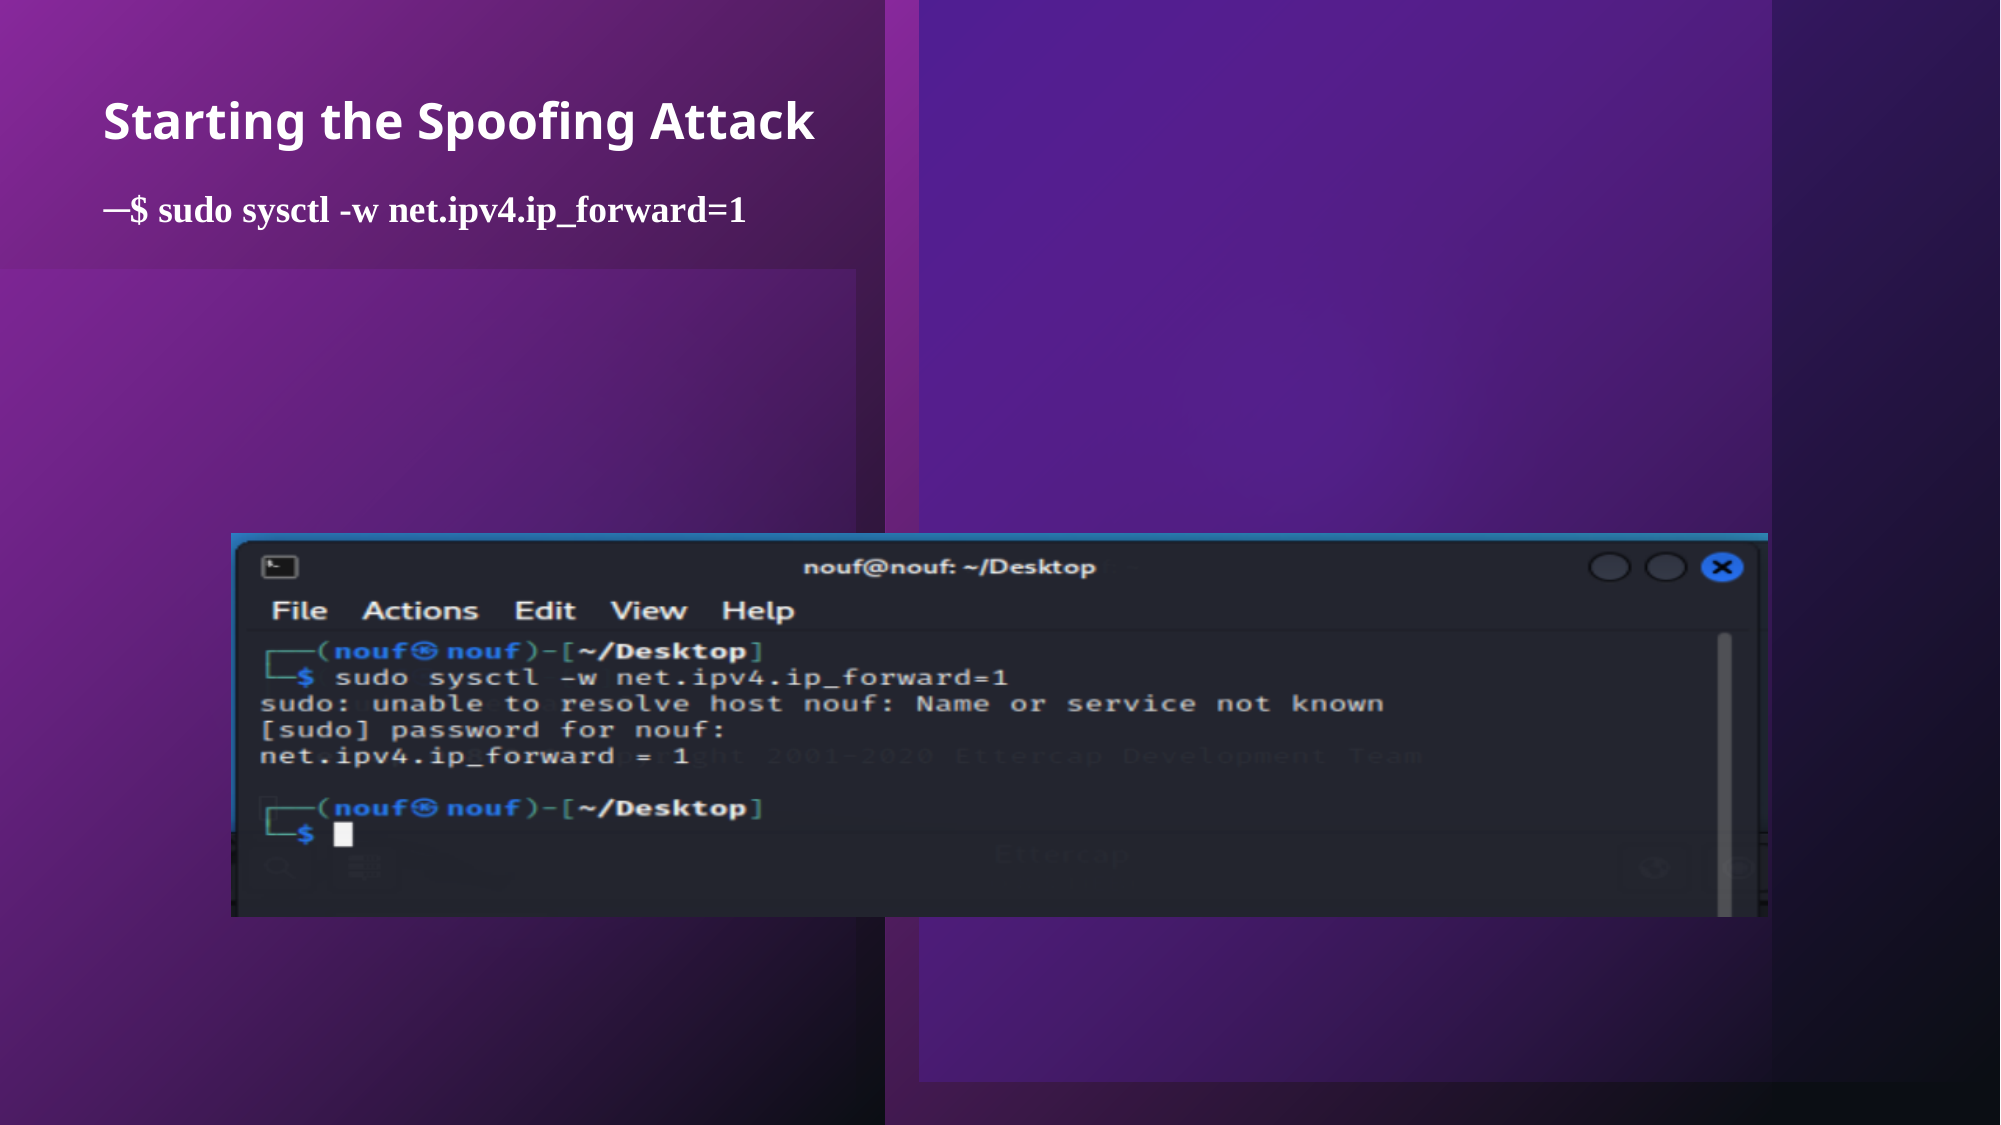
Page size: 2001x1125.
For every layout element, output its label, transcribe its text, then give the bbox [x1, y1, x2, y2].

title Starting the Spoofing Attack ─$ sudo sysctl -w net.ipv4.ip_forward=1 [88, 88, 1910, 386]
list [231, 533, 1768, 917]
